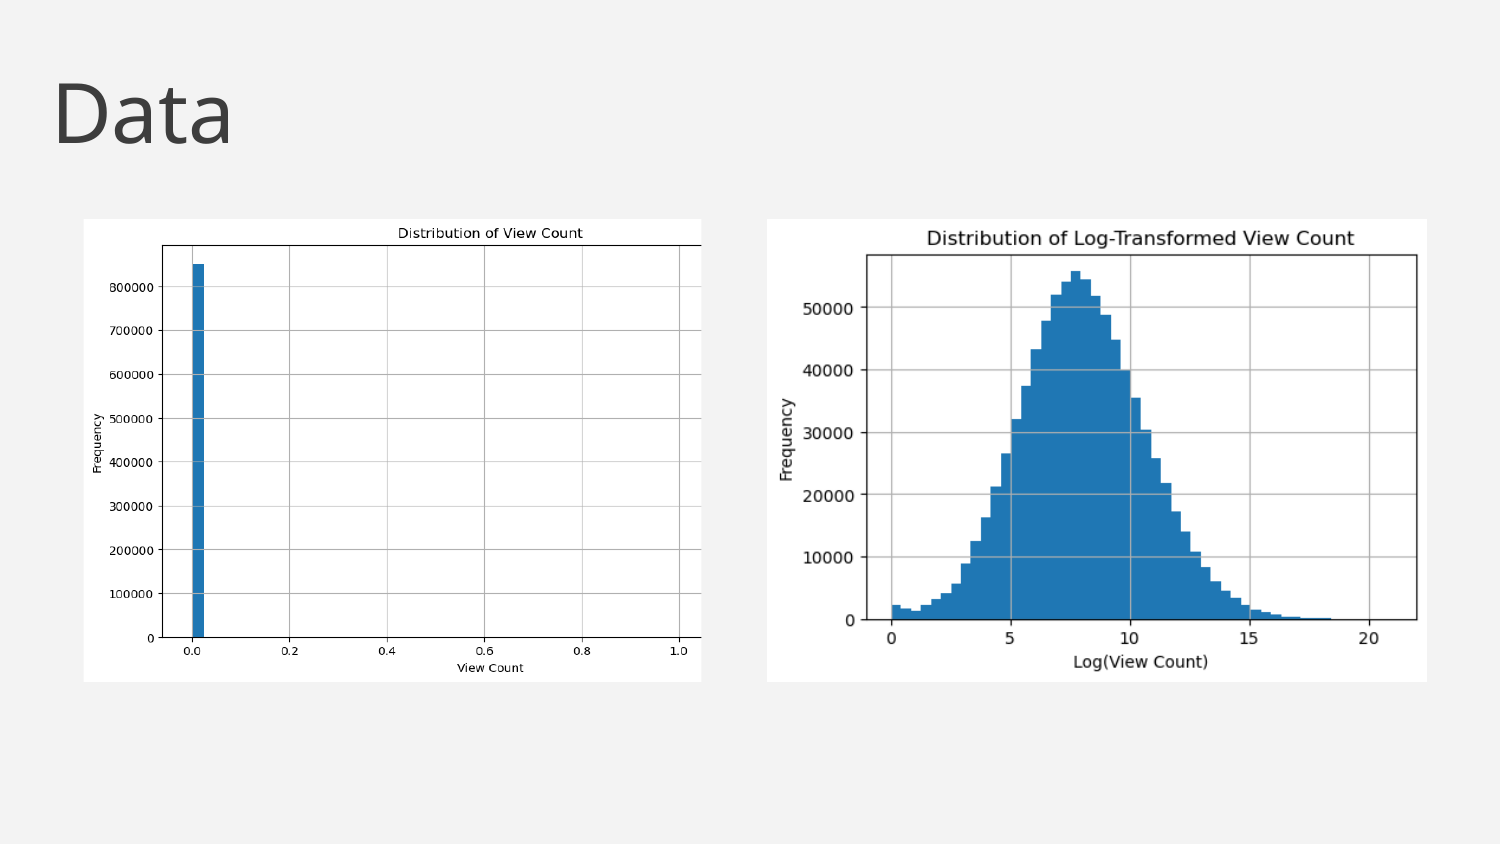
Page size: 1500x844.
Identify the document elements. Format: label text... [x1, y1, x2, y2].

picture [83, 219, 702, 682]
title Data [51, 72, 1449, 167]
picture [767, 219, 1428, 682]
